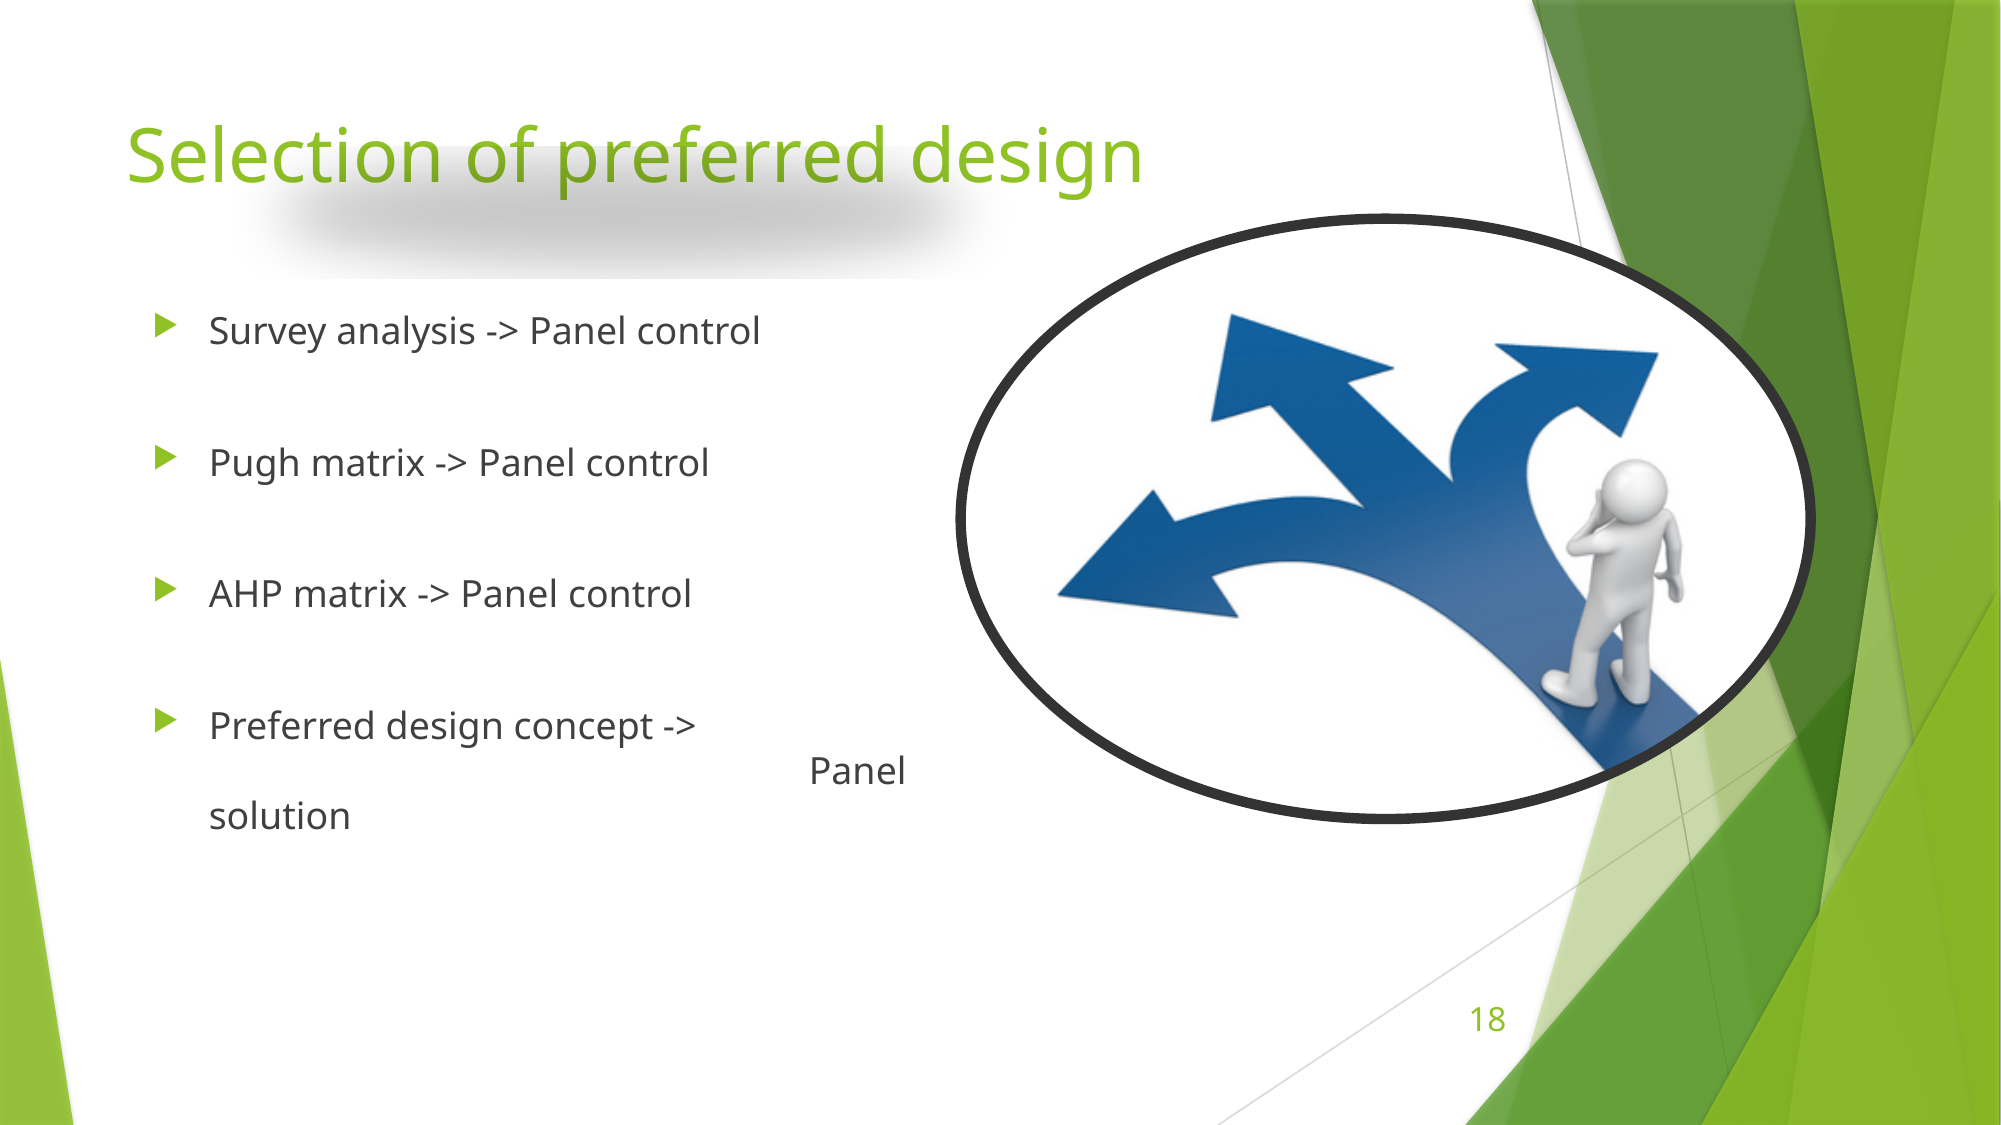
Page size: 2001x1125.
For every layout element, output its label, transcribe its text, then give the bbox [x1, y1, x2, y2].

title Selection of preferred design [111, 99, 1522, 317]
slide_number 18 [1409, 991, 1522, 1051]
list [960, 218, 1812, 820]
list Survey analysis -> Panel control Pugh matrix -> Panel control AHP matrix -> Panel control Preferred design concept -> Panel solution [137, 299, 1013, 1014]
